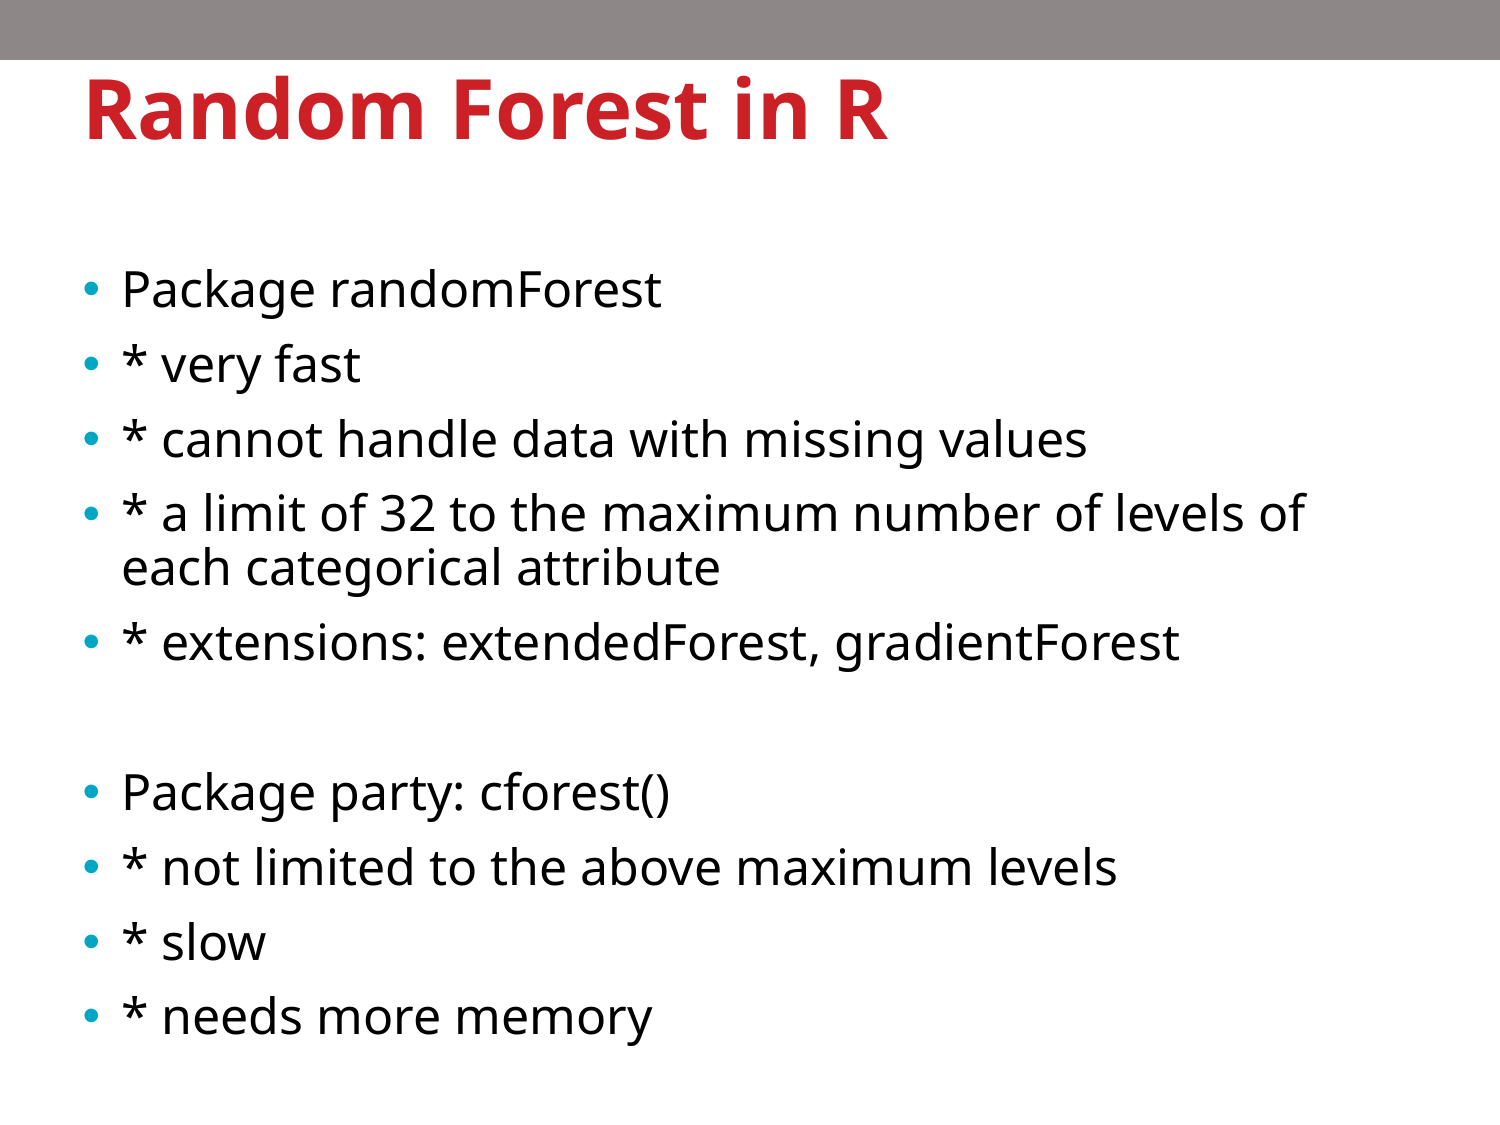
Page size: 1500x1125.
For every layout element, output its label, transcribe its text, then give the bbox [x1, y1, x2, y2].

title Random Forest in R [75, 59, 1425, 167]
list Package randomForest * very fast * cannot handle data with missing values * a limit of 32 to the maximum number of levels of each categorical attribute * extensions: extendedForest, gradientForest Package party: cforest() * not limited to the above maximum levels * slow * needs more memory [75, 256, 1425, 1125]
